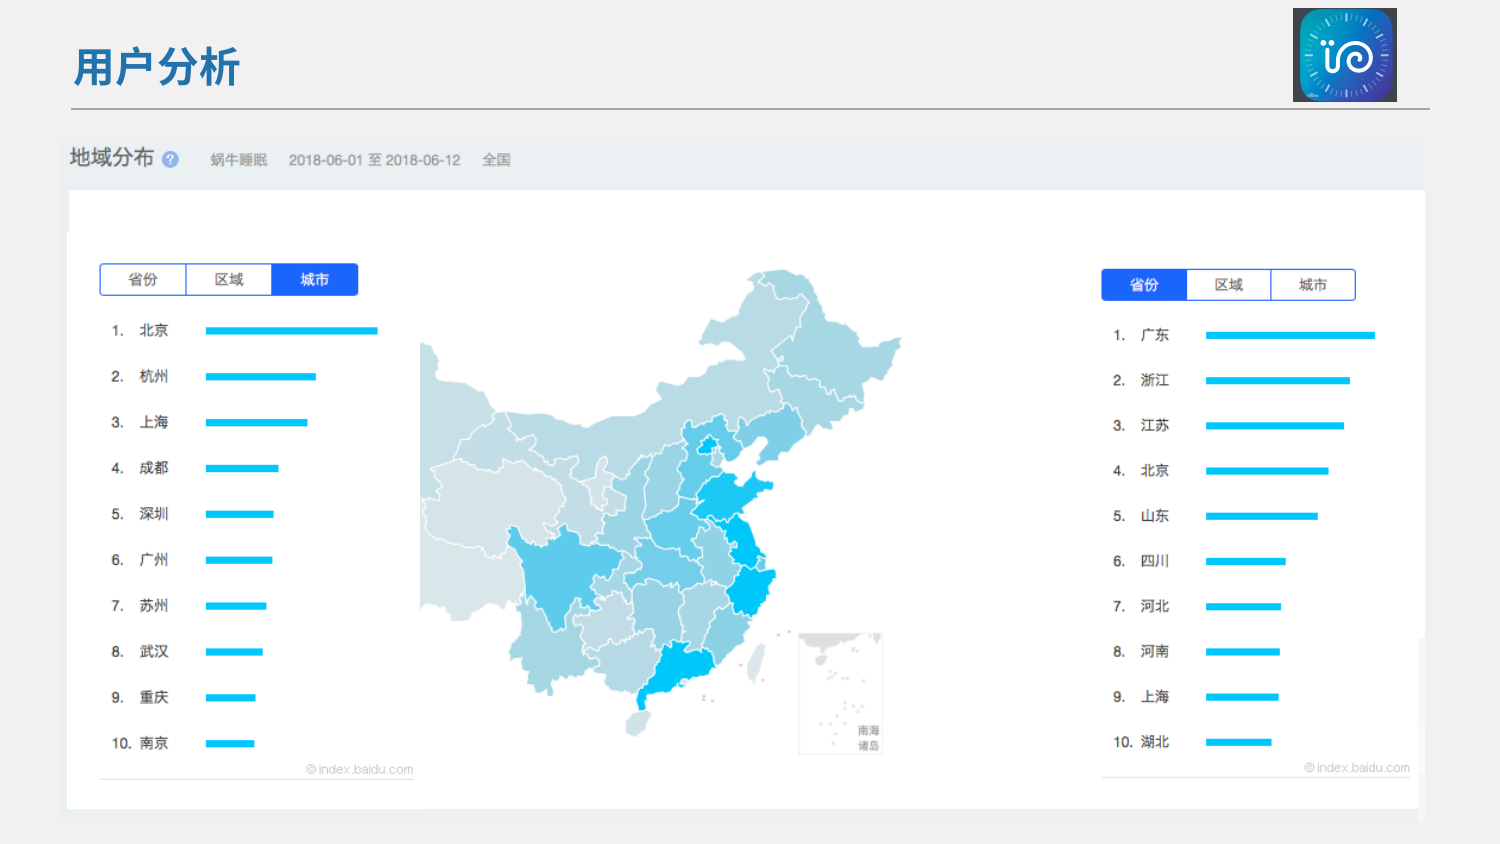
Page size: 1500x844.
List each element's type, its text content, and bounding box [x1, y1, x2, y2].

picture [60, 138, 1426, 821]
picture [1293, 8, 1398, 103]
text_box 用户分析 [59, 33, 256, 99]
